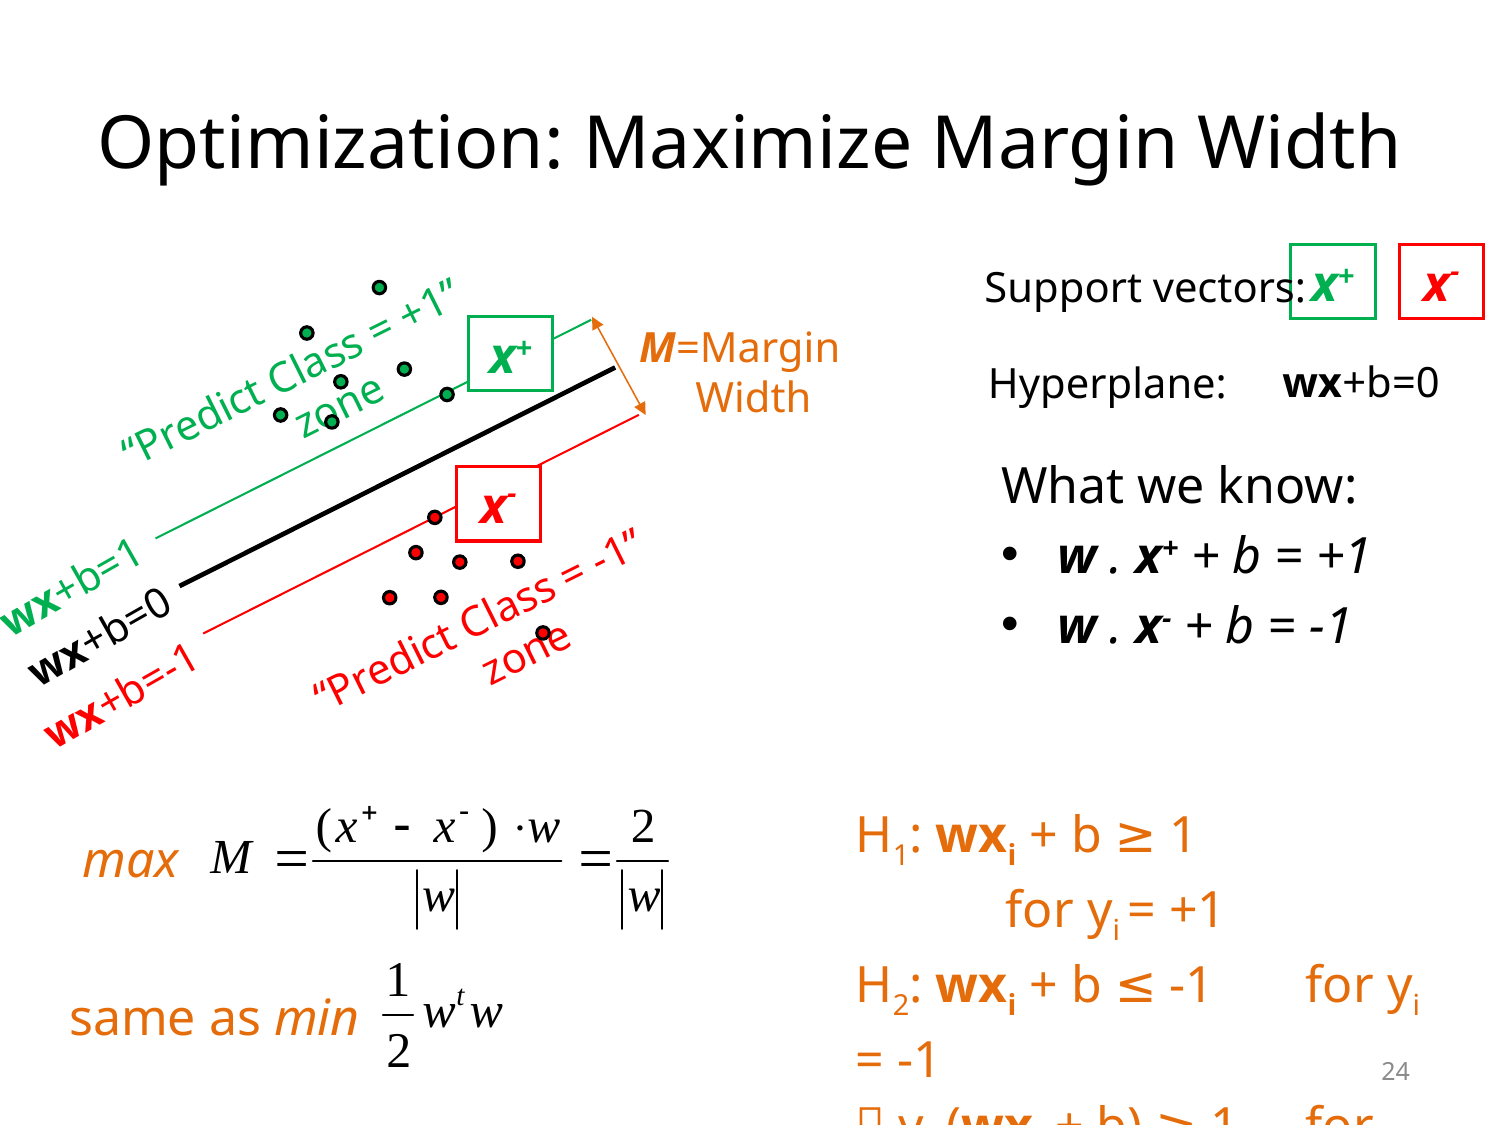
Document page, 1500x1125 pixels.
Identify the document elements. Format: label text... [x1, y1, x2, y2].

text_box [374, 948, 513, 1079]
text_box wx+b=0 [1243, 348, 1479, 413]
text_box wx+b=-1 [0, 589, 271, 798]
text_box [334, 375, 348, 389]
text_box [440, 388, 454, 401]
text_box Support vectors: [969, 252, 1322, 318]
text_box [274, 408, 287, 422]
text_box [398, 362, 411, 376]
text_box [373, 281, 386, 294]
text_box [453, 555, 467, 569]
text_box [409, 546, 423, 559]
text_box [511, 554, 525, 568]
text_box same as min [54, 978, 369, 1053]
text_box [592, 316, 624, 376]
text_box x- [1399, 244, 1484, 319]
text_box [383, 591, 396, 604]
text_box H1: wxi + b ≥ 1 for yi = +1 H2: wxi + b ≤ -1 for yi = -1  yi (wxi + b) ≥ 1 for all i [841, 788, 1450, 1125]
title Optimization: Maximize Margin Width [75, 45, 1425, 233]
text_box wx+b=0 [0, 548, 216, 719]
text_box “Predict Class = +1” zone [52, 231, 542, 535]
text_box What we know: w . x+ + b = +1 w . x- + b = -1 [986, 445, 1497, 764]
text_box [428, 511, 442, 524]
text_box M=Margin Width [624, 313, 947, 428]
text_box x- [456, 466, 541, 542]
text_box [300, 326, 314, 340]
text_box [434, 591, 448, 604]
text_box [325, 415, 339, 429]
text_box wx+b=1 [0, 468, 241, 653]
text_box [201, 787, 680, 940]
text_box [536, 626, 550, 640]
text_box x+ [468, 316, 553, 391]
text_box Hyperplane: [973, 349, 1242, 415]
text_box “Predict Class = -1” zone [251, 483, 727, 786]
text_box max [67, 820, 196, 896]
text_box x+ [1290, 244, 1376, 319]
